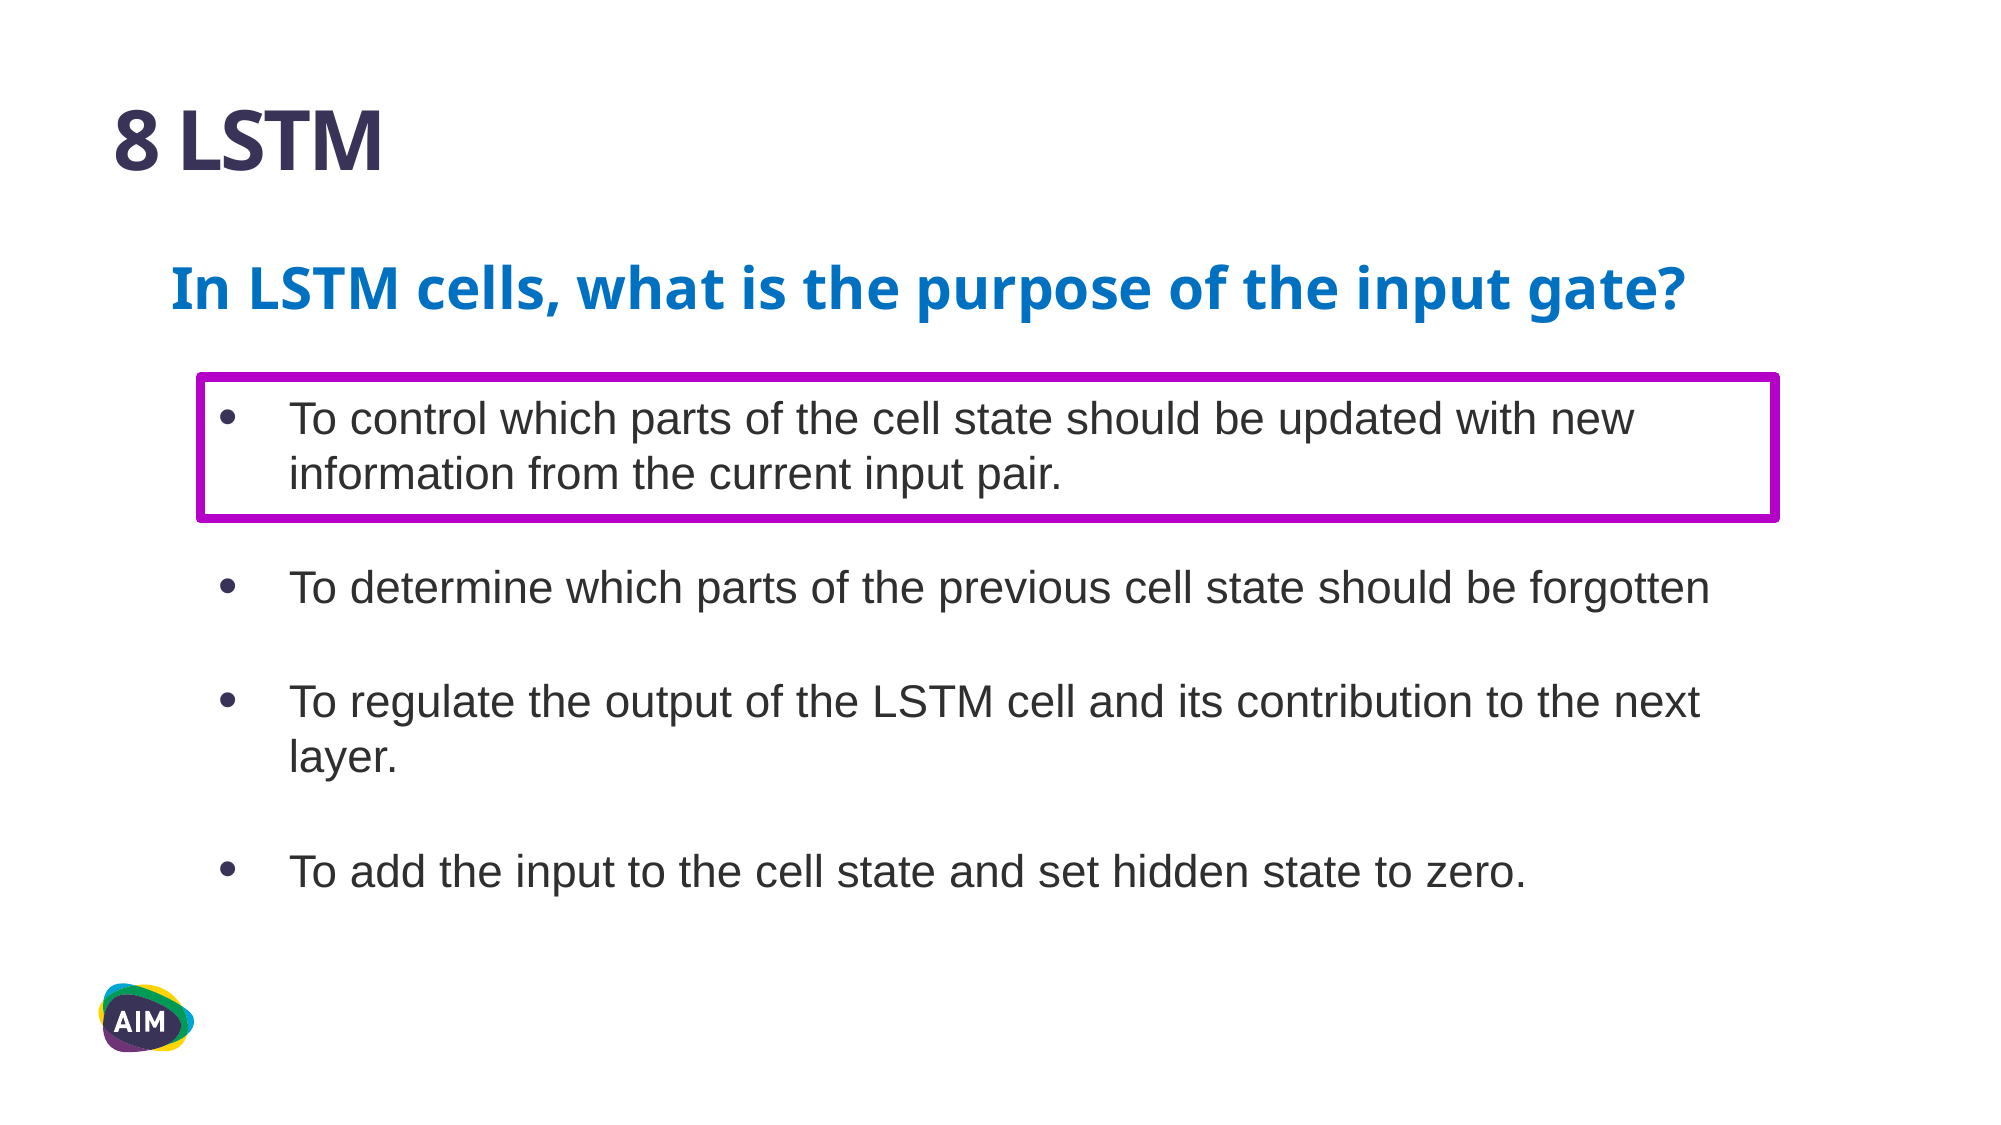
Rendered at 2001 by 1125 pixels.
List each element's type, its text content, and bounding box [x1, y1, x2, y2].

list To control which parts of the cell state should be updated with new information from the current input pair. To determine which parts of the previous cell state should be forgotten To regulate the output of the LSTM cell and its contribution to the next layer. To add the input to the cell state and set hidden state to zero. [170, 380, 1831, 940]
text_box In LSTM cells, what is the purpose of the input gate? [170, 218, 1913, 361]
title 8 LSTM [114, 38, 1886, 244]
text_box [198, 375, 1777, 521]
